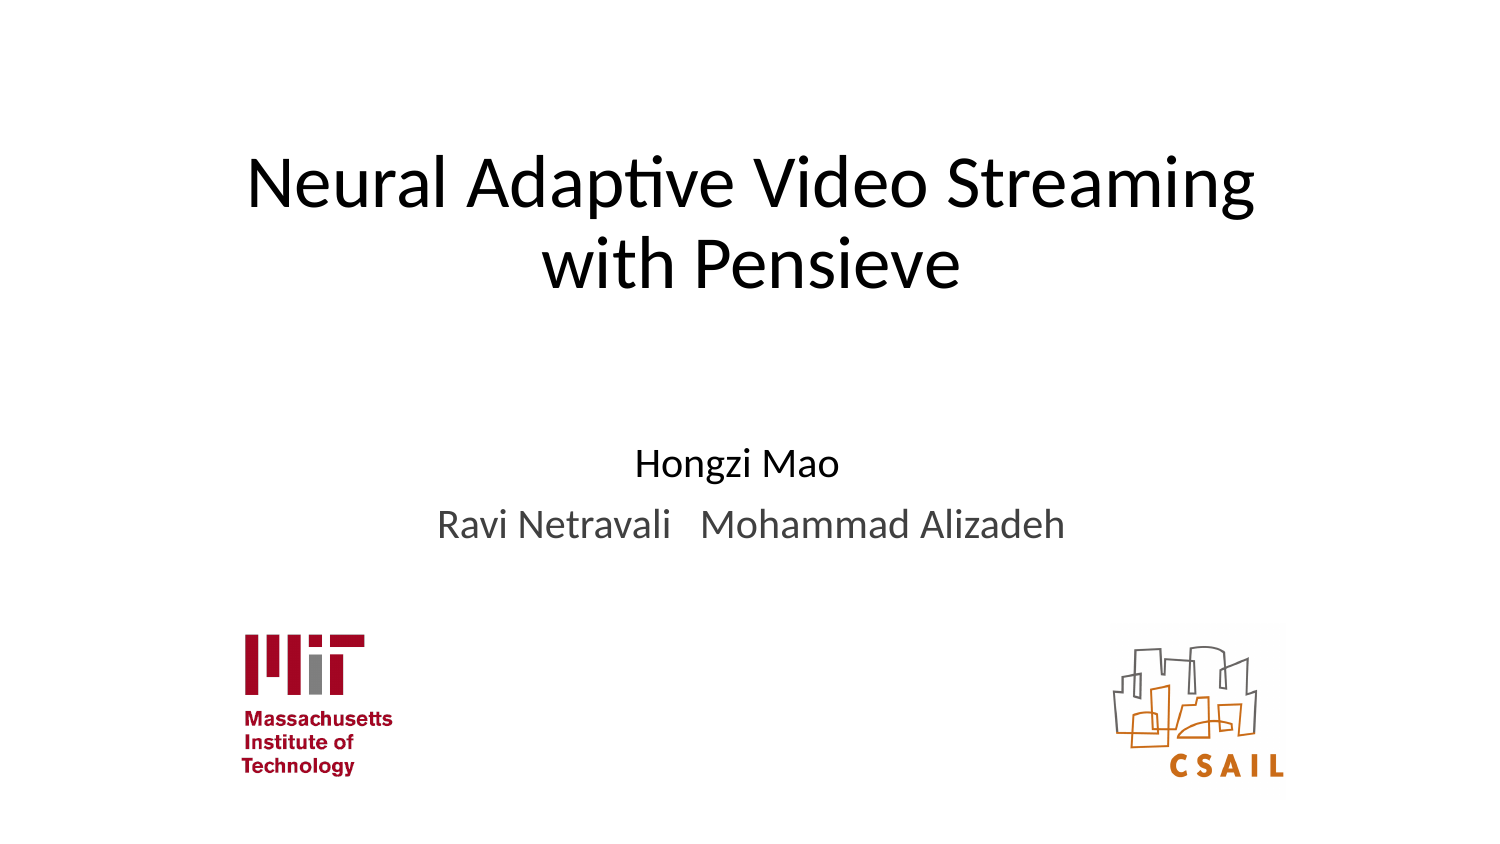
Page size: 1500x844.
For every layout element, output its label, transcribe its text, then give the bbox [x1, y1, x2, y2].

picture [192, 623, 439, 788]
picture [1110, 623, 1287, 800]
subtitle Hongzi Mao Ravi Netravali Mohammad Alizadeh [262, 433, 1241, 624]
title Neural Adaptive Video Streaming with Pensieve [217, 81, 1286, 313]
